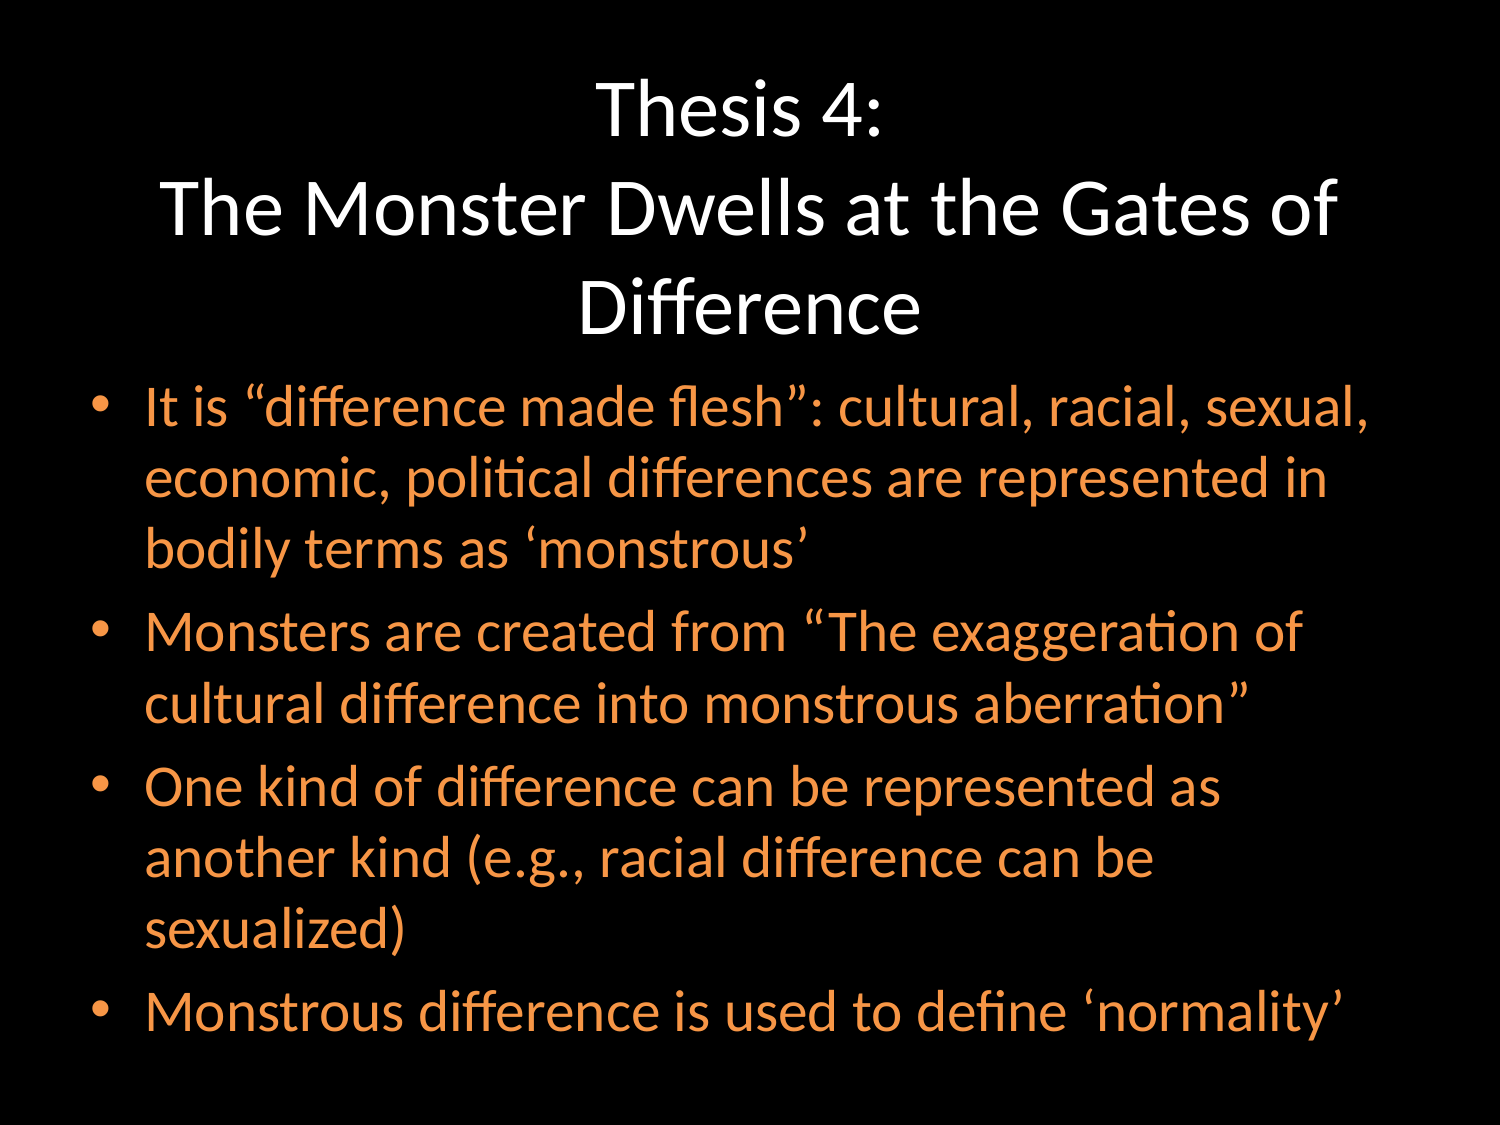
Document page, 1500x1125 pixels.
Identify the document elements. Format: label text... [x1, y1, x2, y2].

title Thesis 4: The Monster Dwells at the Gates of Difference [75, 45, 1425, 359]
list It is “difference made flesh”: cultural, racial, sexual, economic, political differences are represented in bodily terms as ‘monstrous’ Monsters are created from “The exaggeration of cultural difference into monstrous aberration” One kind of difference can be represented as another kind (e.g., racial difference can be sexualized) Monstrous difference is used to define ‘normality’ [75, 359, 1425, 1056]
